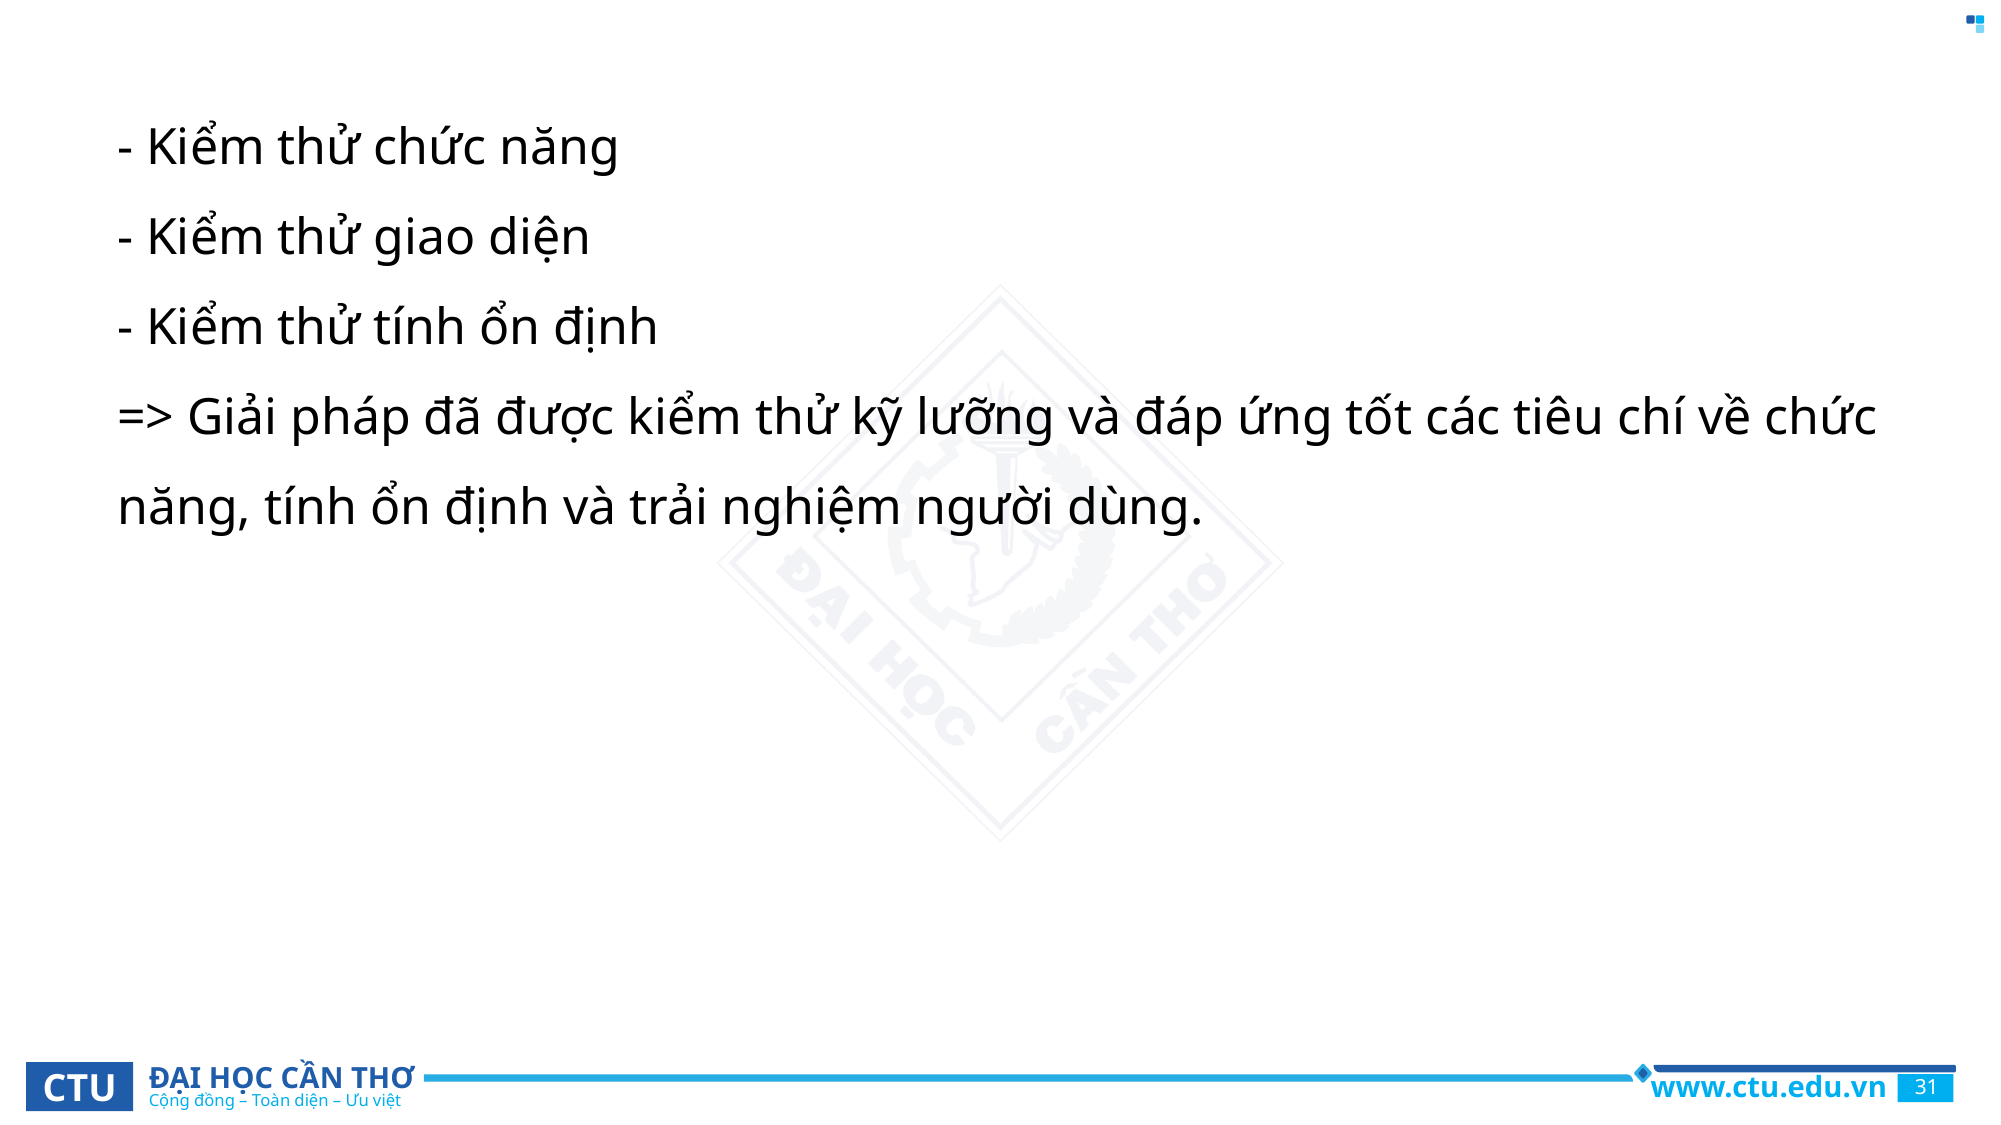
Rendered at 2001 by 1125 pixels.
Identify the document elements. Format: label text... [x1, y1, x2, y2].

text_box - Kiểm thử chức năng - Kiểm thử giao diện - Kiểm thử tính ổn định => Giải pháp đã được kiểm thử kỹ lưỡng và đáp ứng tốt các tiêu chí về chức năng, tính ổn định và trải nghiệm người dùng. [102, 77, 1971, 543]
